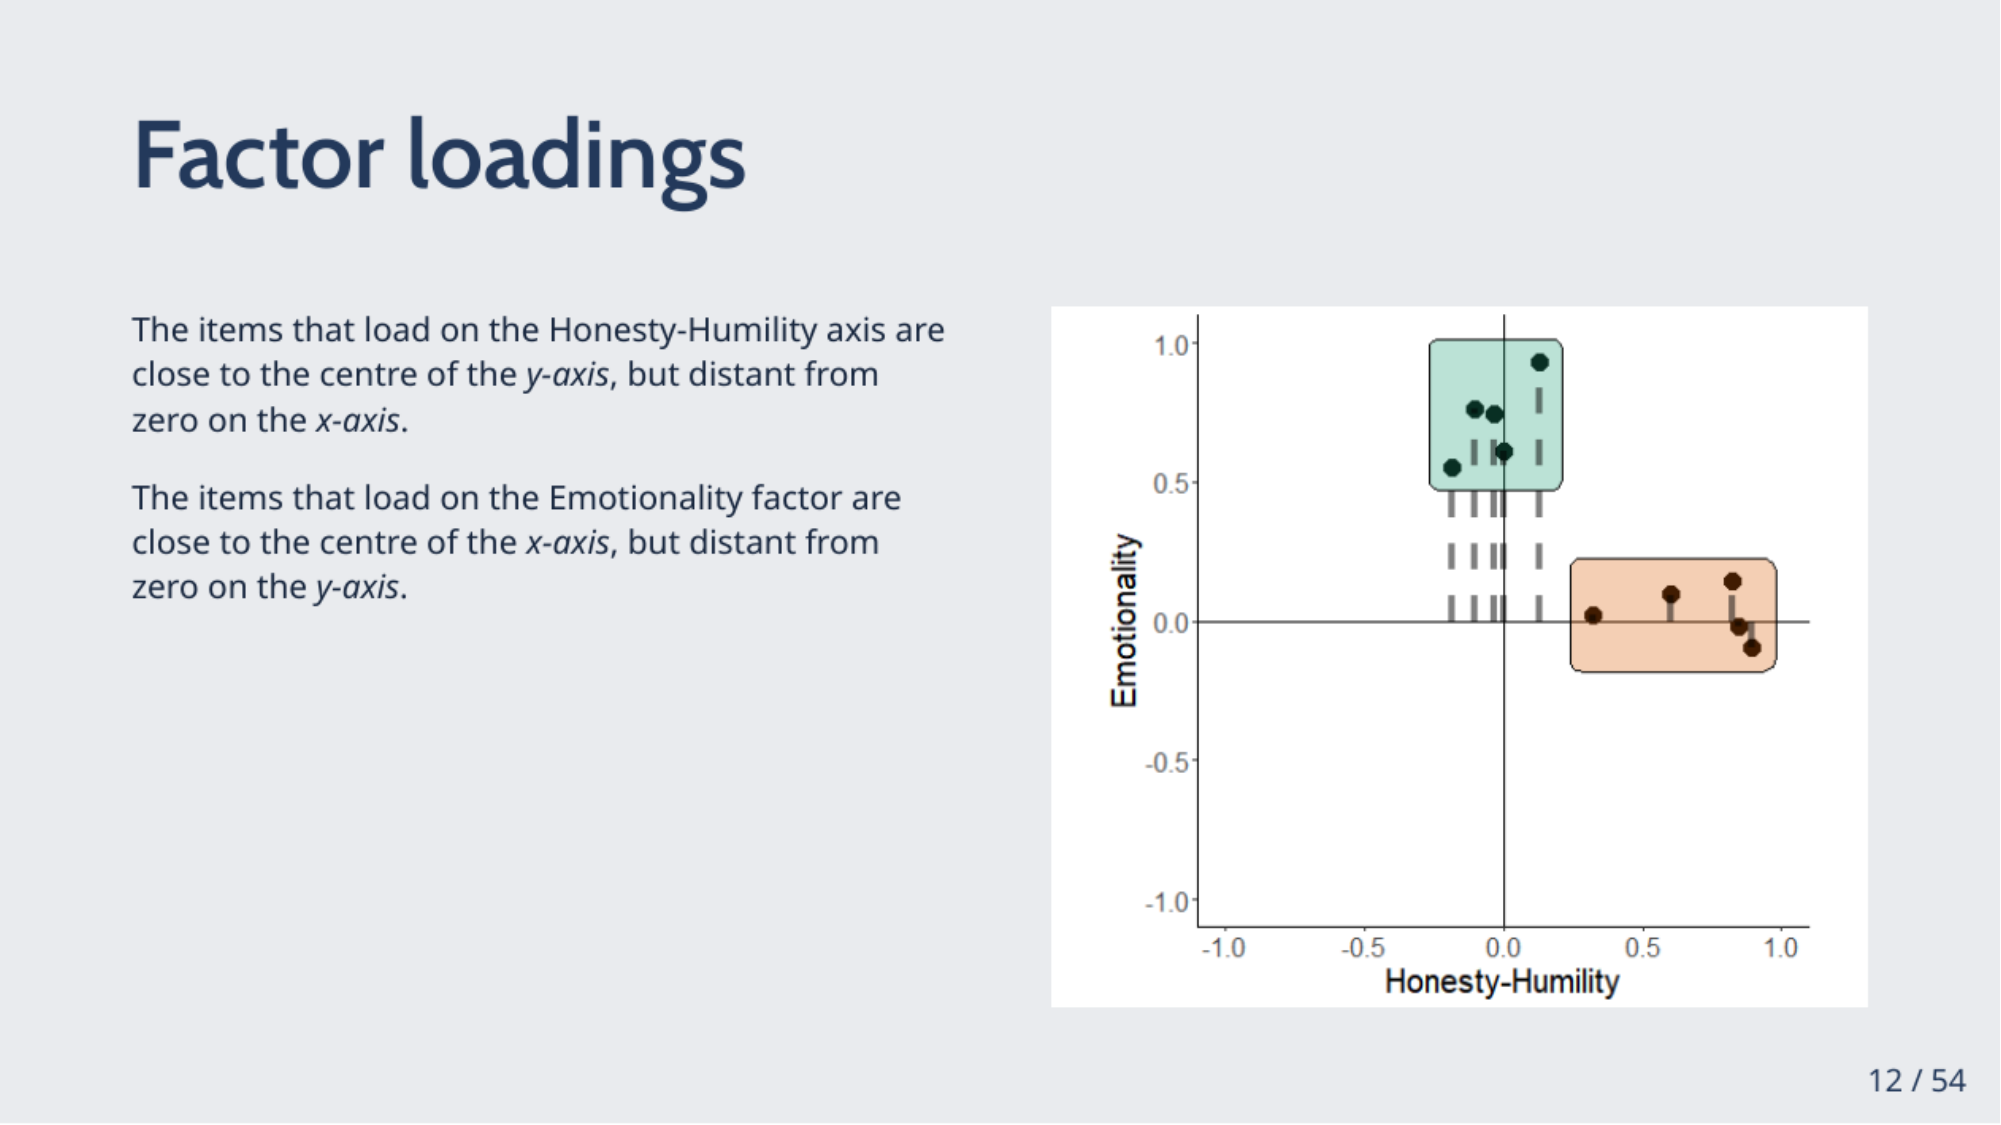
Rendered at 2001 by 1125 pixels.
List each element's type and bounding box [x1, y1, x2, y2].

list [0, 0, 2000, 1125]
